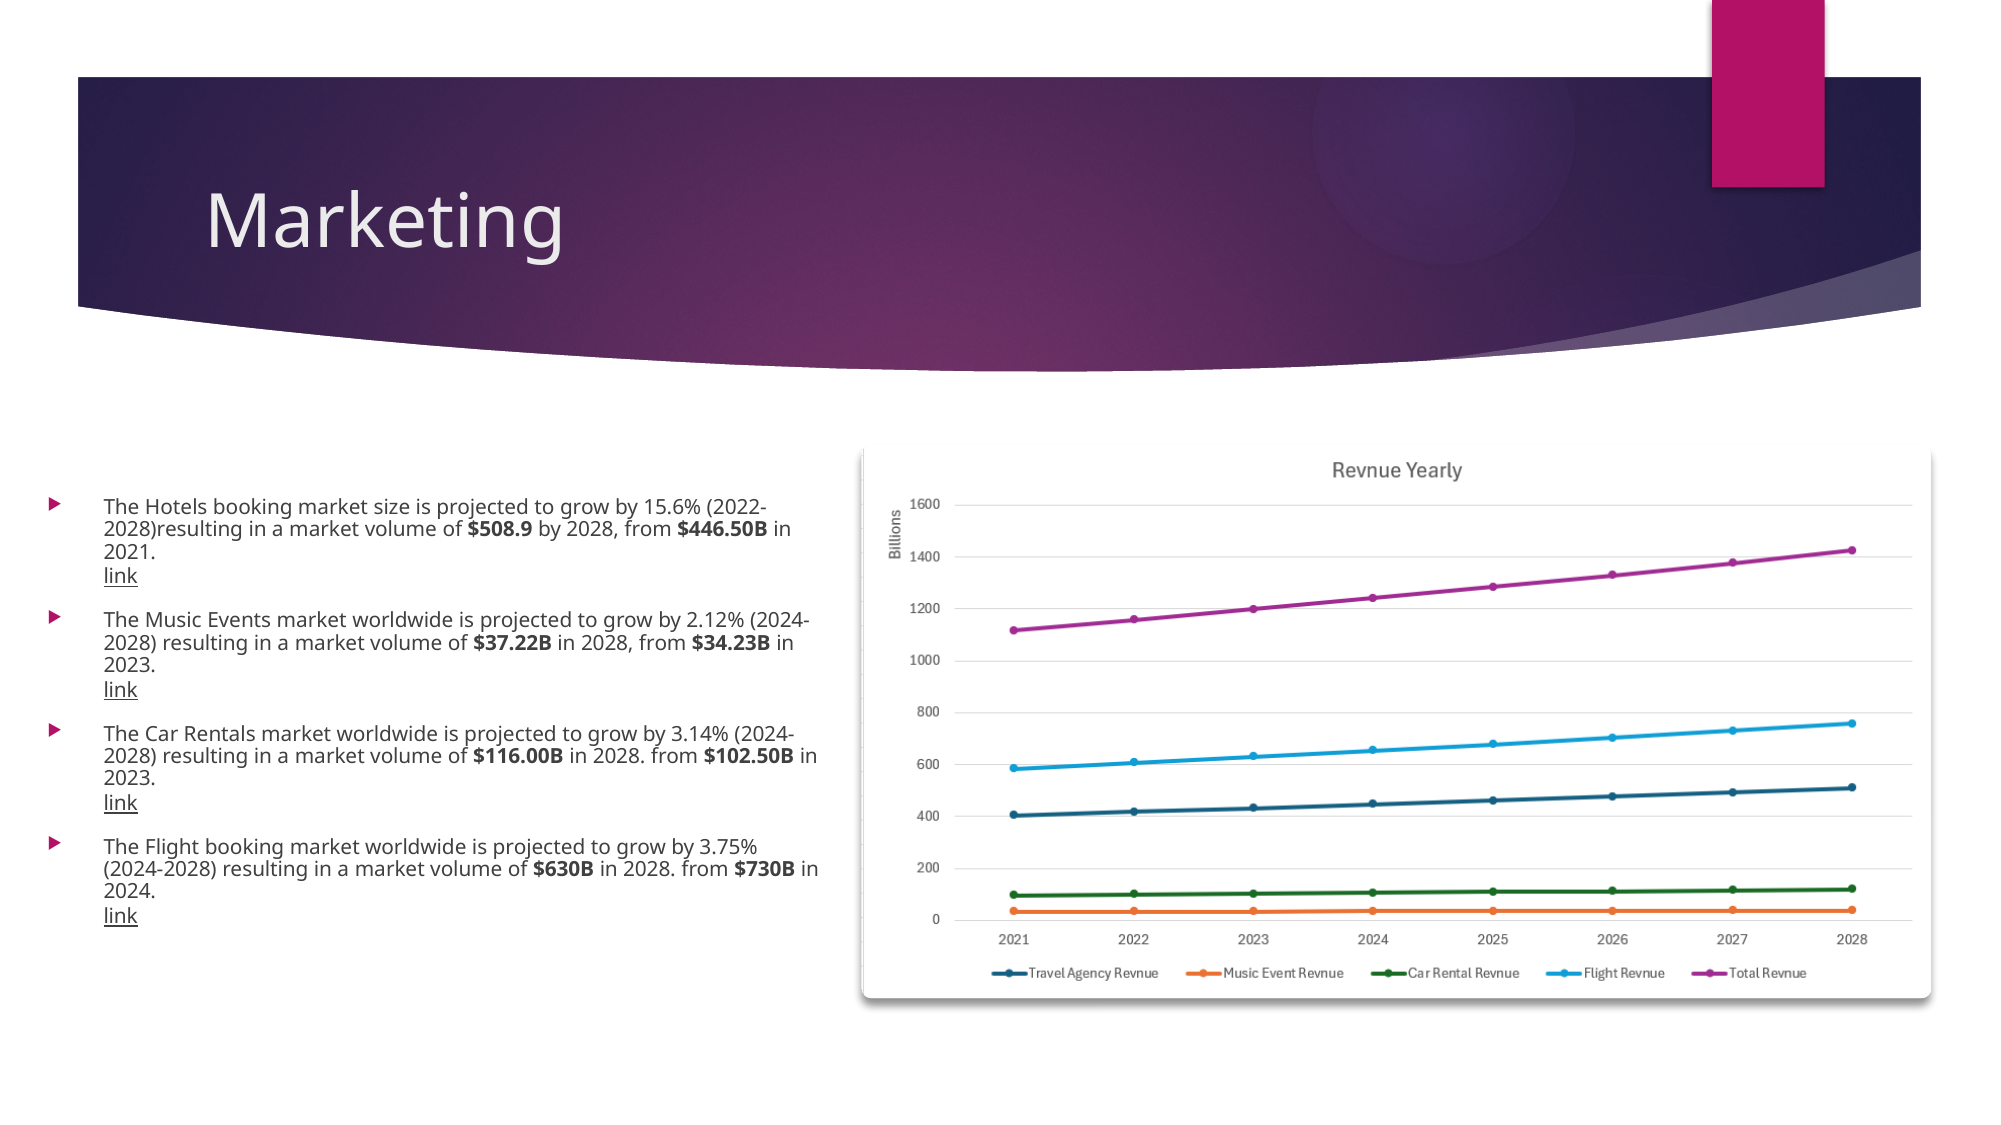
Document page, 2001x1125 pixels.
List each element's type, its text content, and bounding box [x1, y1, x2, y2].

picture [861, 444, 1932, 999]
list The Hotels booking market size is projected to grow by 15.6% (2022-2028)resulting in a market volume of $508.9 by 2028, from $446.50B in 2021. link The Music Events market worldwide is projected to grow by 2.12% (2024-2028) resulting in a market volume of $37.22B in 2028, from $34.23B in 2023. link The Car Rentals market worldwide is projected to grow by 3.14% (2024-2028) resulting in a market volume of $116.00B in 2028. from $102.50B in 2023. link The Flight booking market worldwide is projected to grow by 3.75% (2024-2028) resulting in a market volume of $630B in 2028. from $730B in 2024. link [32, 427, 837, 999]
title Marketing [189, 159, 1627, 276]
